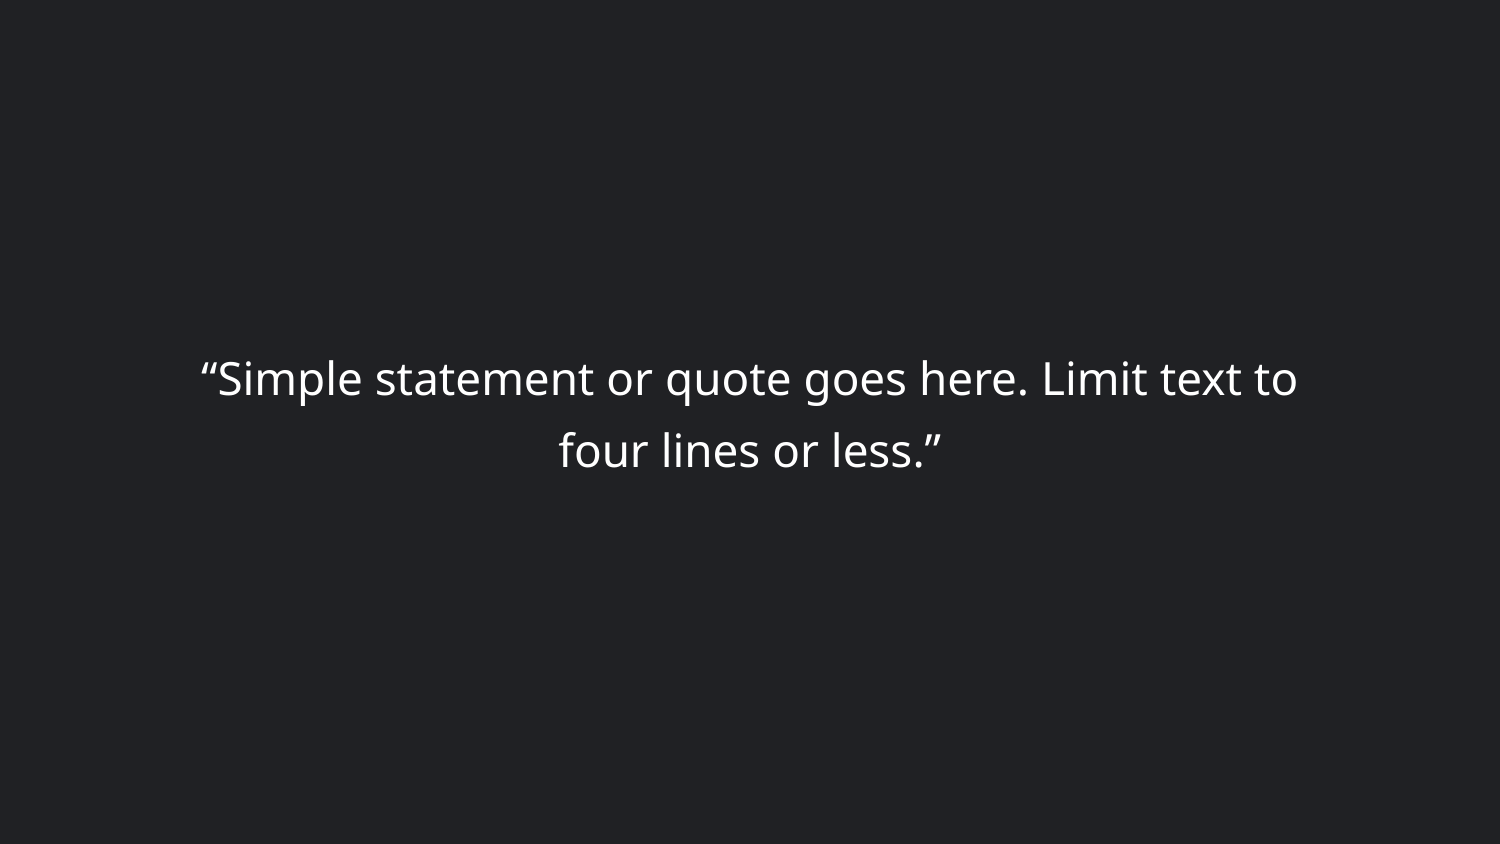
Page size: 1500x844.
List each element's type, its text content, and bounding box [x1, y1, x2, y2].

title “Simple statement or quote goes here. Limit text to four lines or less.” [140, 147, 1360, 671]
